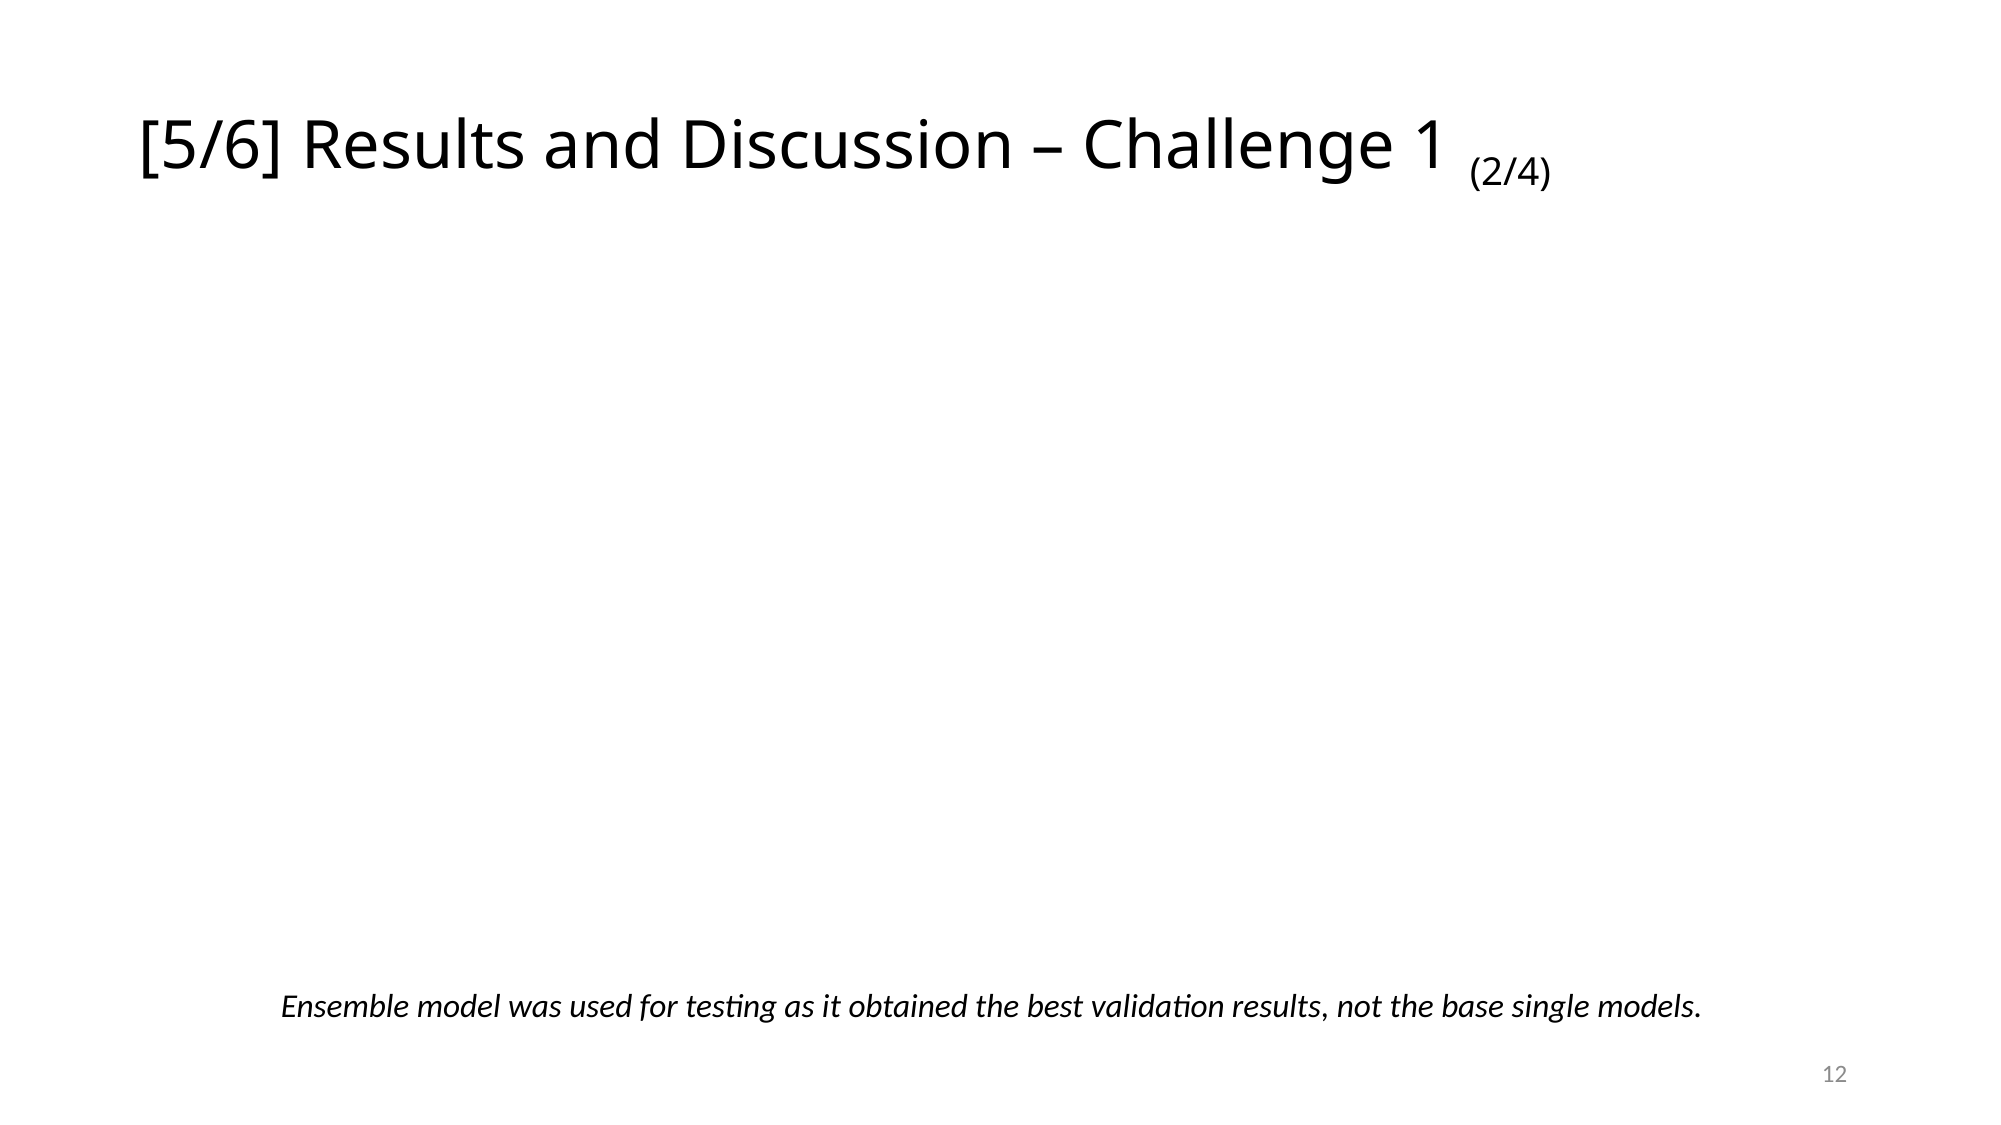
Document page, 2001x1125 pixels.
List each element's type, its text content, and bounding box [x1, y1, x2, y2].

text_box Ensemble model was used for testing as it obtained the best validation results, not the base single models. [123, 976, 1863, 1032]
title [5/6] Results and Discussion – Challenge 1 (2/4) [124, 92, 1863, 197]
slide_number 12 [1412, 1042, 1863, 1103]
